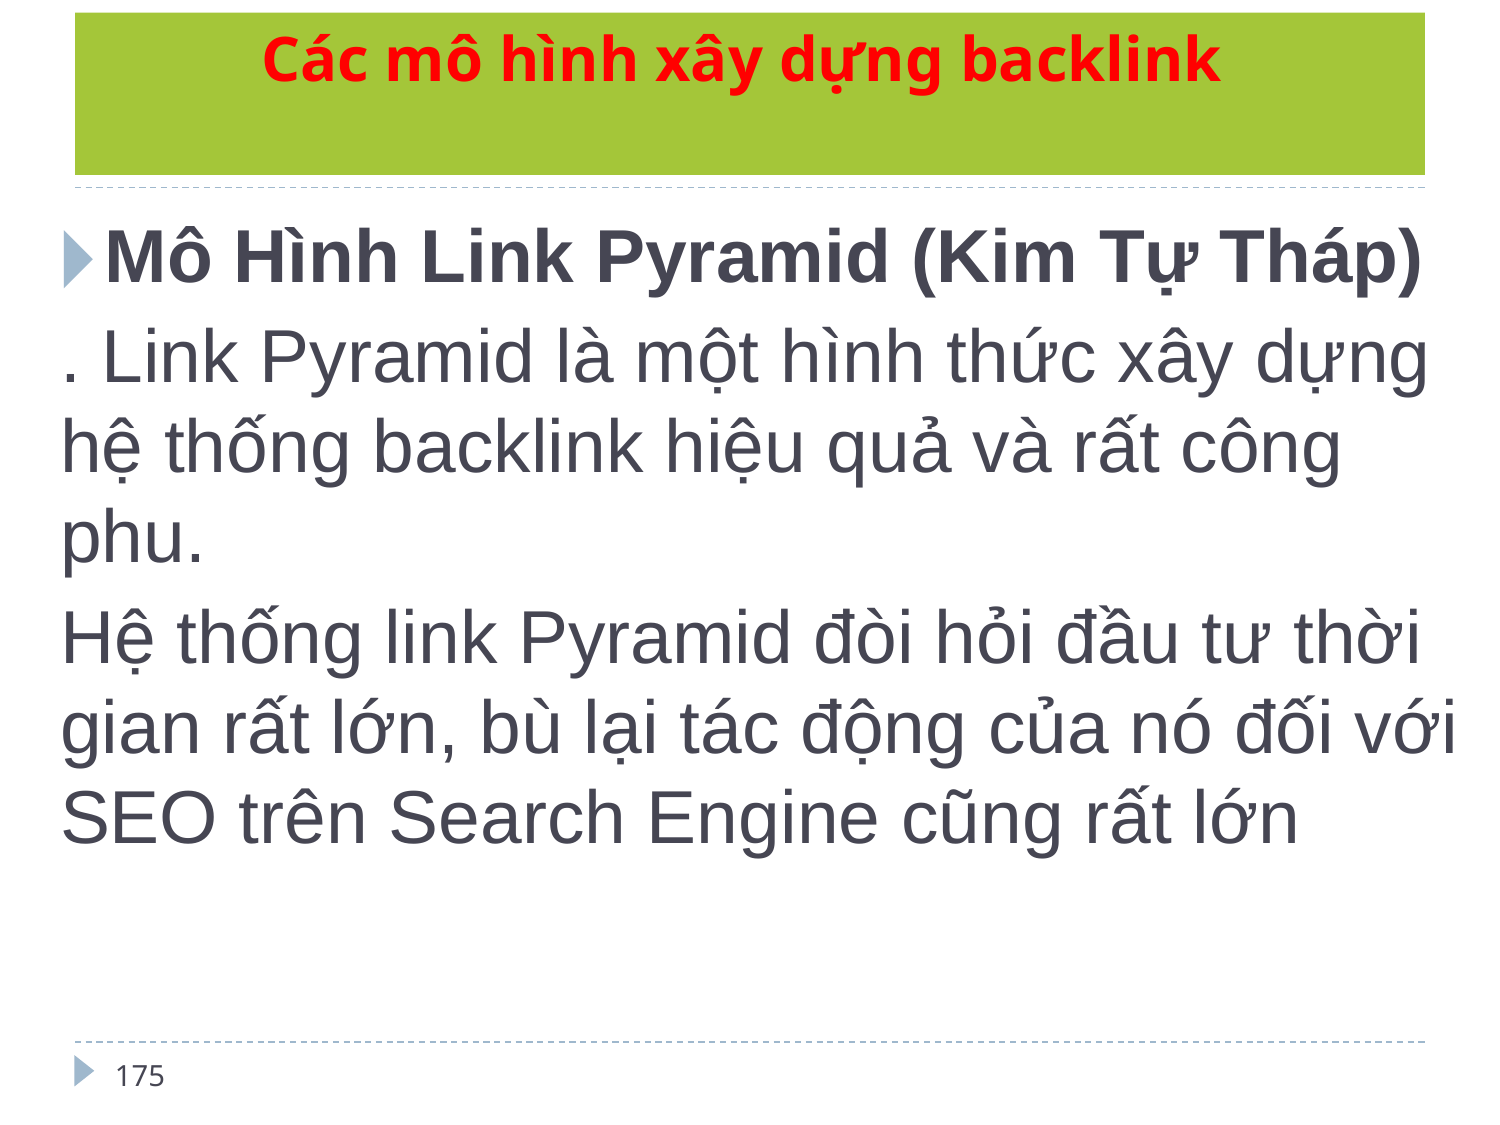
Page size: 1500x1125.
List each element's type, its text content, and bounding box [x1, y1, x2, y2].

list Mô Hình Link Pyramid (Kim Tự Tháp) . Link Pyramid là một hình thức xây dựng hệ thống backlink hiệu quả và rất công phu. Hệ thống link Pyramid đòi hỏi đầu tư thời gian rất lớn, bù lại tác động của nó đối với SEO trên Search Engine cũng rất lớn [0, 200, 1500, 1010]
title Các mô hình xây dựng backlink [75, 12, 1425, 175]
slide_number 175 [99, 1050, 425, 1110]
